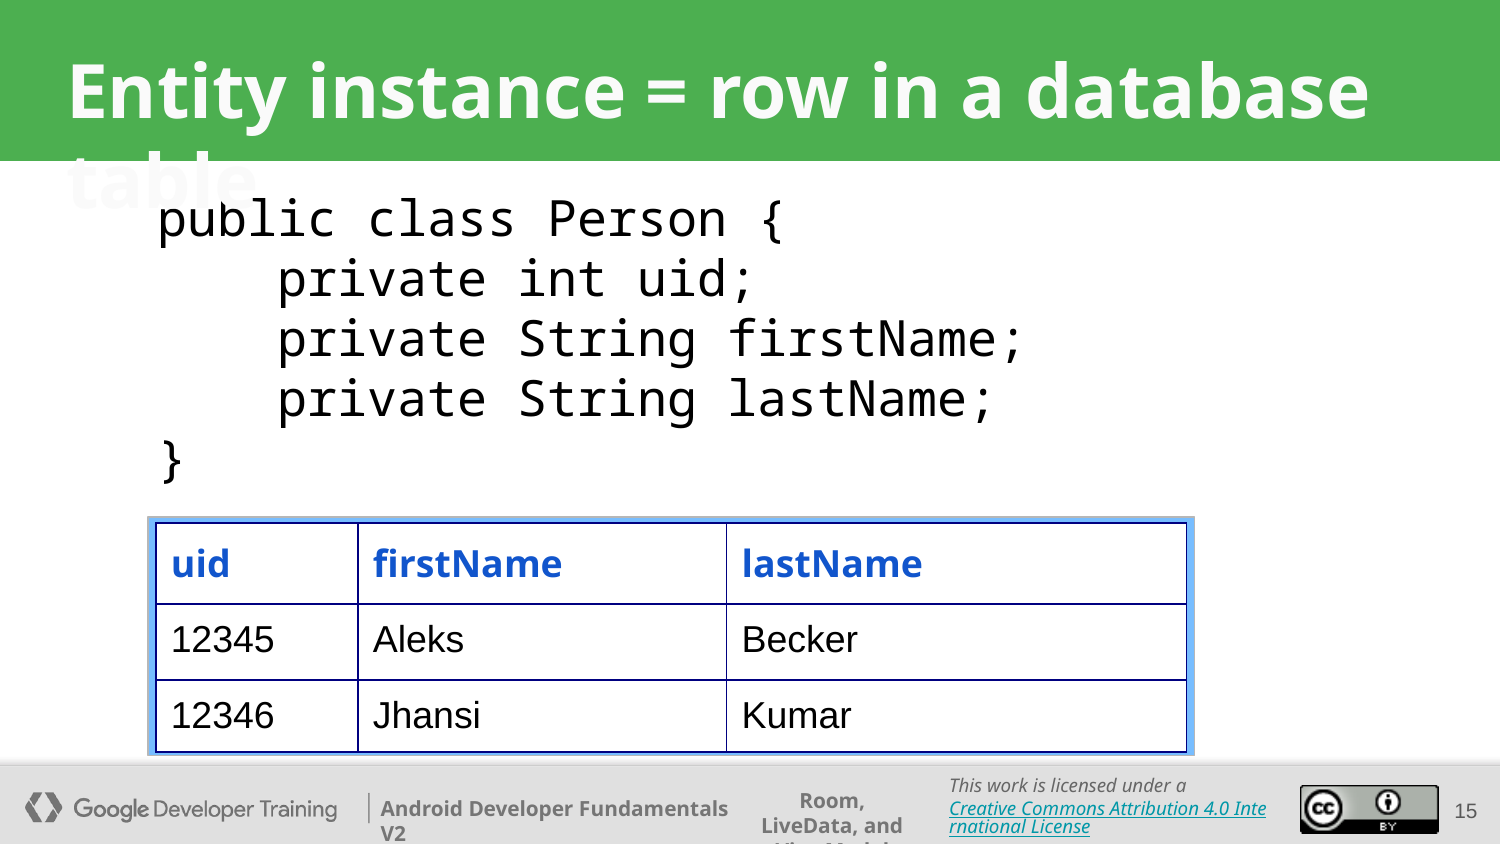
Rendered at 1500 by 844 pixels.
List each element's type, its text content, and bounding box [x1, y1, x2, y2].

table_cell 12346 [157, 681, 357, 751]
table_cell Jhansi [359, 681, 726, 751]
table_cell Aleks [359, 605, 726, 679]
list public class Person { private int uid; private String firstName; private String lastName; } [142, 171, 1173, 506]
table_cell Becker [727, 605, 1186, 679]
table_header lastName [727, 524, 1186, 603]
table_cell Kumar [727, 681, 1186, 751]
title Entity instance = row in a database table [51, 28, 1449, 122]
picture [0, 161, 1500, 844]
table_header firstName [359, 524, 726, 603]
table_cell 12345 [157, 605, 357, 679]
text_box [148, 517, 1195, 756]
table_header uid [157, 524, 357, 603]
slide_number ‹#› [1402, 777, 1493, 842]
